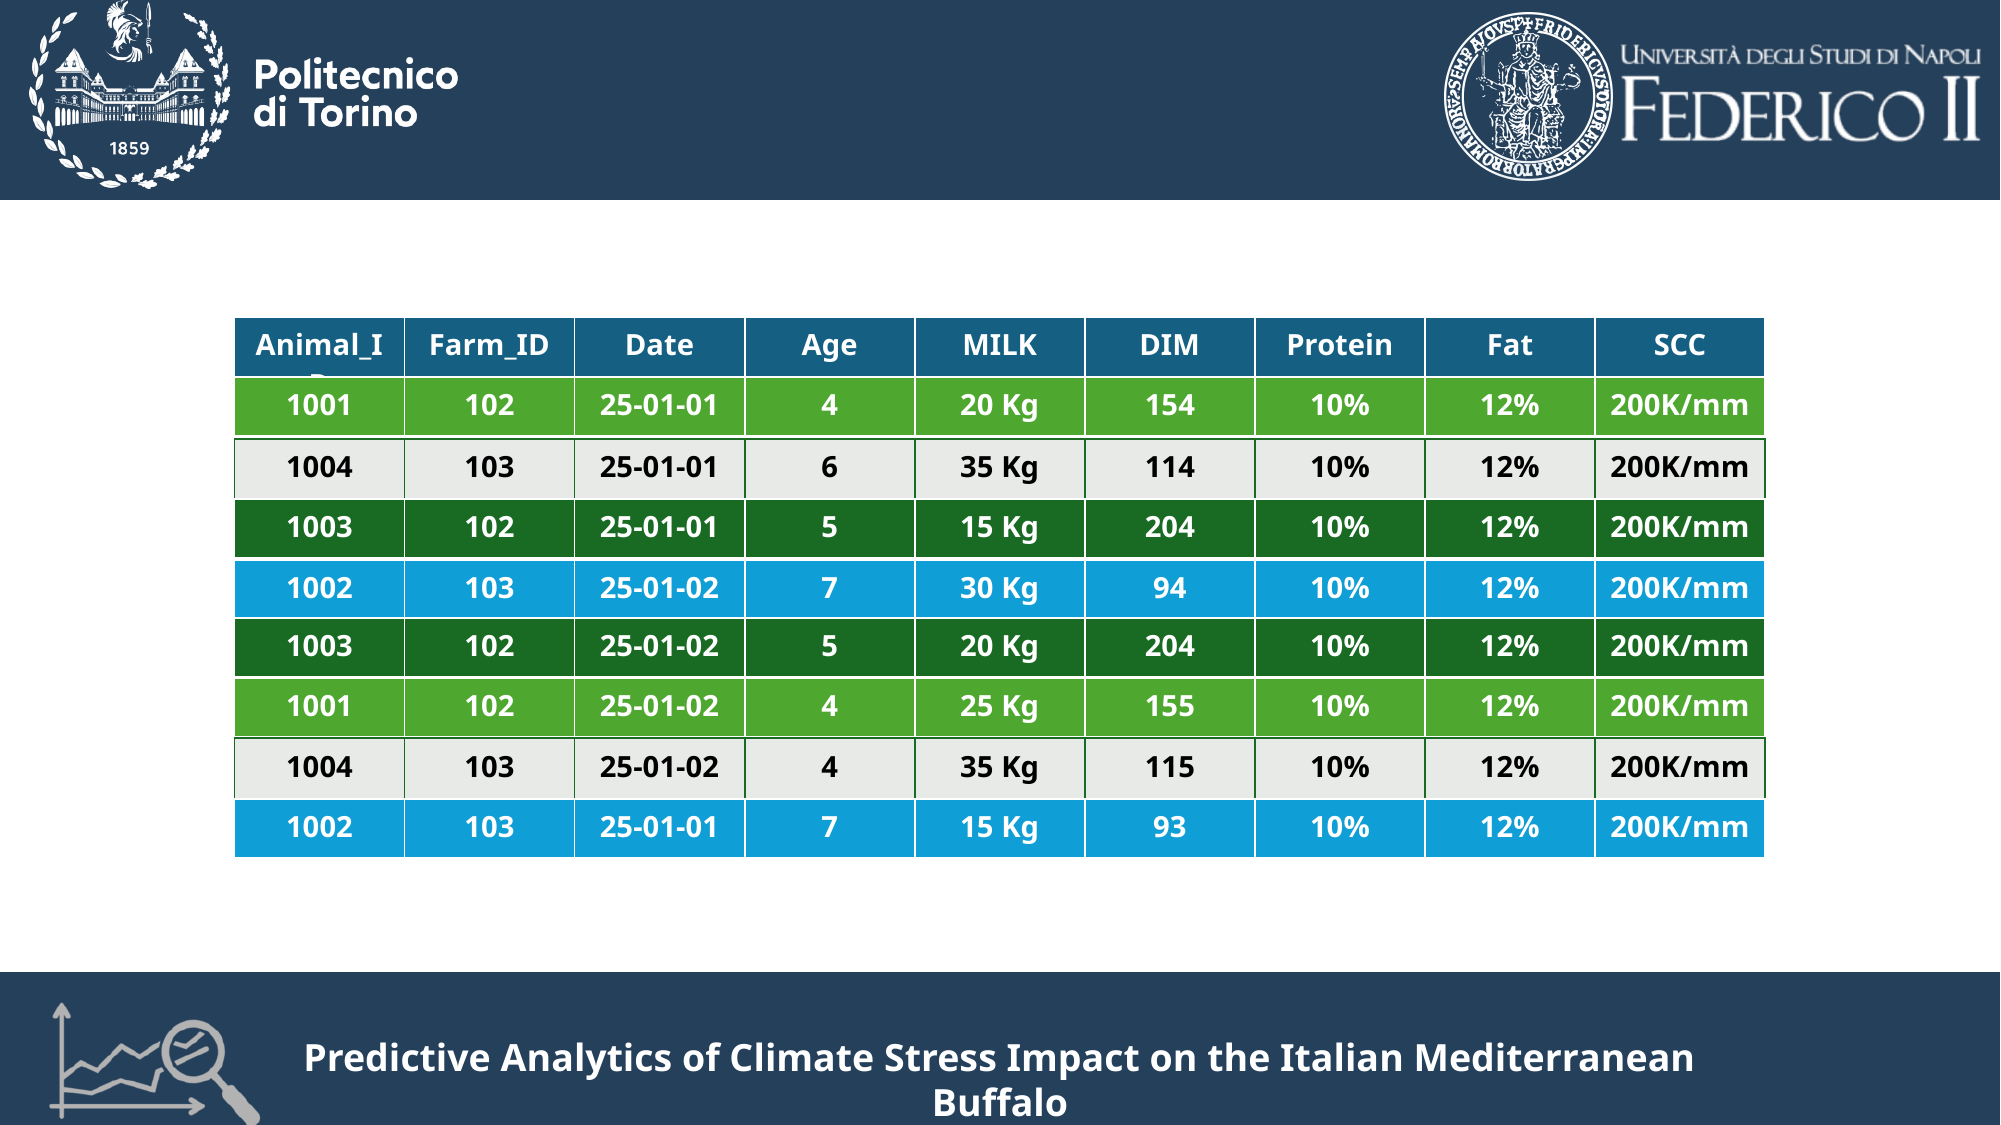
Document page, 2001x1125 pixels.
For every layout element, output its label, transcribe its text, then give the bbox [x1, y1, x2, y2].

table_header 103 [405, 440, 574, 498]
table_header 200K/mm [1596, 800, 1764, 857]
table_header 1003 [235, 619, 404, 676]
table_header 20 Kg [916, 378, 1084, 435]
table_header 12% [1426, 679, 1594, 736]
table_header 12% [1426, 739, 1594, 798]
table_header 25-01-02 [575, 561, 744, 617]
table_header Protein [1256, 318, 1424, 376]
table_header Fat [1426, 318, 1594, 376]
table_header 102 [405, 378, 574, 435]
table_header 5 [746, 619, 914, 676]
table_header 10% [1256, 378, 1424, 435]
table_header 25-01-01 [575, 500, 744, 557]
table_header 102 [405, 679, 574, 736]
table_header 10% [1256, 739, 1424, 798]
table_header 200K/mm [1596, 561, 1764, 617]
table_header 12% [1426, 378, 1594, 435]
table_header 10% [1256, 679, 1424, 736]
table_header 25-01-02 [575, 679, 744, 736]
table_header 102 [405, 500, 574, 557]
table_header 30 Kg [916, 561, 1084, 617]
table_header 200K/mm [1596, 378, 1764, 435]
picture [0, 0, 2000, 201]
table_header 115 [1086, 739, 1254, 798]
table_header 1001 [235, 679, 404, 736]
table_header 25-01-01 [575, 378, 744, 435]
table_header 94 [1086, 561, 1254, 617]
table_header 200K/mm [1596, 619, 1764, 676]
table_header 4 [746, 739, 914, 798]
table_header 1002 [235, 561, 404, 617]
table_header 204 [1086, 619, 1254, 676]
table_header 103 [405, 739, 574, 798]
table_header 103 [405, 800, 574, 857]
table_header 1002 [235, 800, 404, 857]
table_header 1003 [235, 500, 404, 557]
table_header 35 Kg [916, 739, 1084, 798]
table_header 10% [1256, 440, 1424, 498]
table_header Date [575, 318, 744, 376]
table_header 20 Kg [916, 619, 1084, 676]
table_header 15 Kg [916, 500, 1084, 557]
table_header 200K/mm [1596, 440, 1764, 498]
table_header 10% [1256, 800, 1424, 857]
table_header 1001 [235, 378, 404, 435]
table_header Animal_ID [235, 318, 404, 376]
table_header 10% [1256, 619, 1424, 676]
table_header 10% [1256, 561, 1424, 617]
table_header Age [746, 318, 914, 376]
table_header 12% [1426, 800, 1594, 857]
table_header 12% [1426, 500, 1594, 557]
table_header 200K/mm [1596, 679, 1764, 736]
table_header 200K/mm [1596, 500, 1764, 557]
table_header 10% [1256, 500, 1424, 557]
table_header 7 [746, 800, 914, 857]
table_header 1004 [235, 739, 404, 798]
table_header 25-01-01 [575, 800, 744, 857]
table_header 15 Kg [916, 800, 1084, 857]
table_header 12% [1426, 619, 1594, 676]
table_header 12% [1426, 440, 1594, 498]
table_header 35 Kg [916, 440, 1084, 498]
table_header 25-01-01 [575, 440, 744, 498]
table_header 25-01-02 [575, 739, 744, 798]
table_header 154 [1086, 378, 1254, 435]
table_header 1004 [235, 440, 404, 498]
table_header 25-01-02 [575, 619, 744, 676]
table_header 4 [746, 378, 914, 435]
table_header 12% [1426, 561, 1594, 617]
table_header 7 [746, 561, 914, 617]
table_header Farm_ID [405, 318, 574, 376]
table_header 200K/mm [1596, 739, 1764, 798]
table_header DIM [1086, 318, 1254, 376]
table_header MILK [916, 318, 1084, 376]
table_header SCC [1596, 318, 1764, 376]
table_header 25 Kg [916, 679, 1084, 736]
table_header 5 [746, 500, 914, 557]
table_header 93 [1086, 800, 1254, 857]
table_header 4 [746, 679, 914, 736]
table_header 102 [405, 619, 574, 676]
table_header 114 [1086, 440, 1254, 498]
table_header 204 [1086, 500, 1254, 557]
table_header 6 [746, 440, 914, 498]
table_header 155 [1086, 679, 1254, 736]
table_header 103 [405, 561, 574, 617]
picture [0, 920, 2000, 1125]
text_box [1443, 9, 2000, 182]
